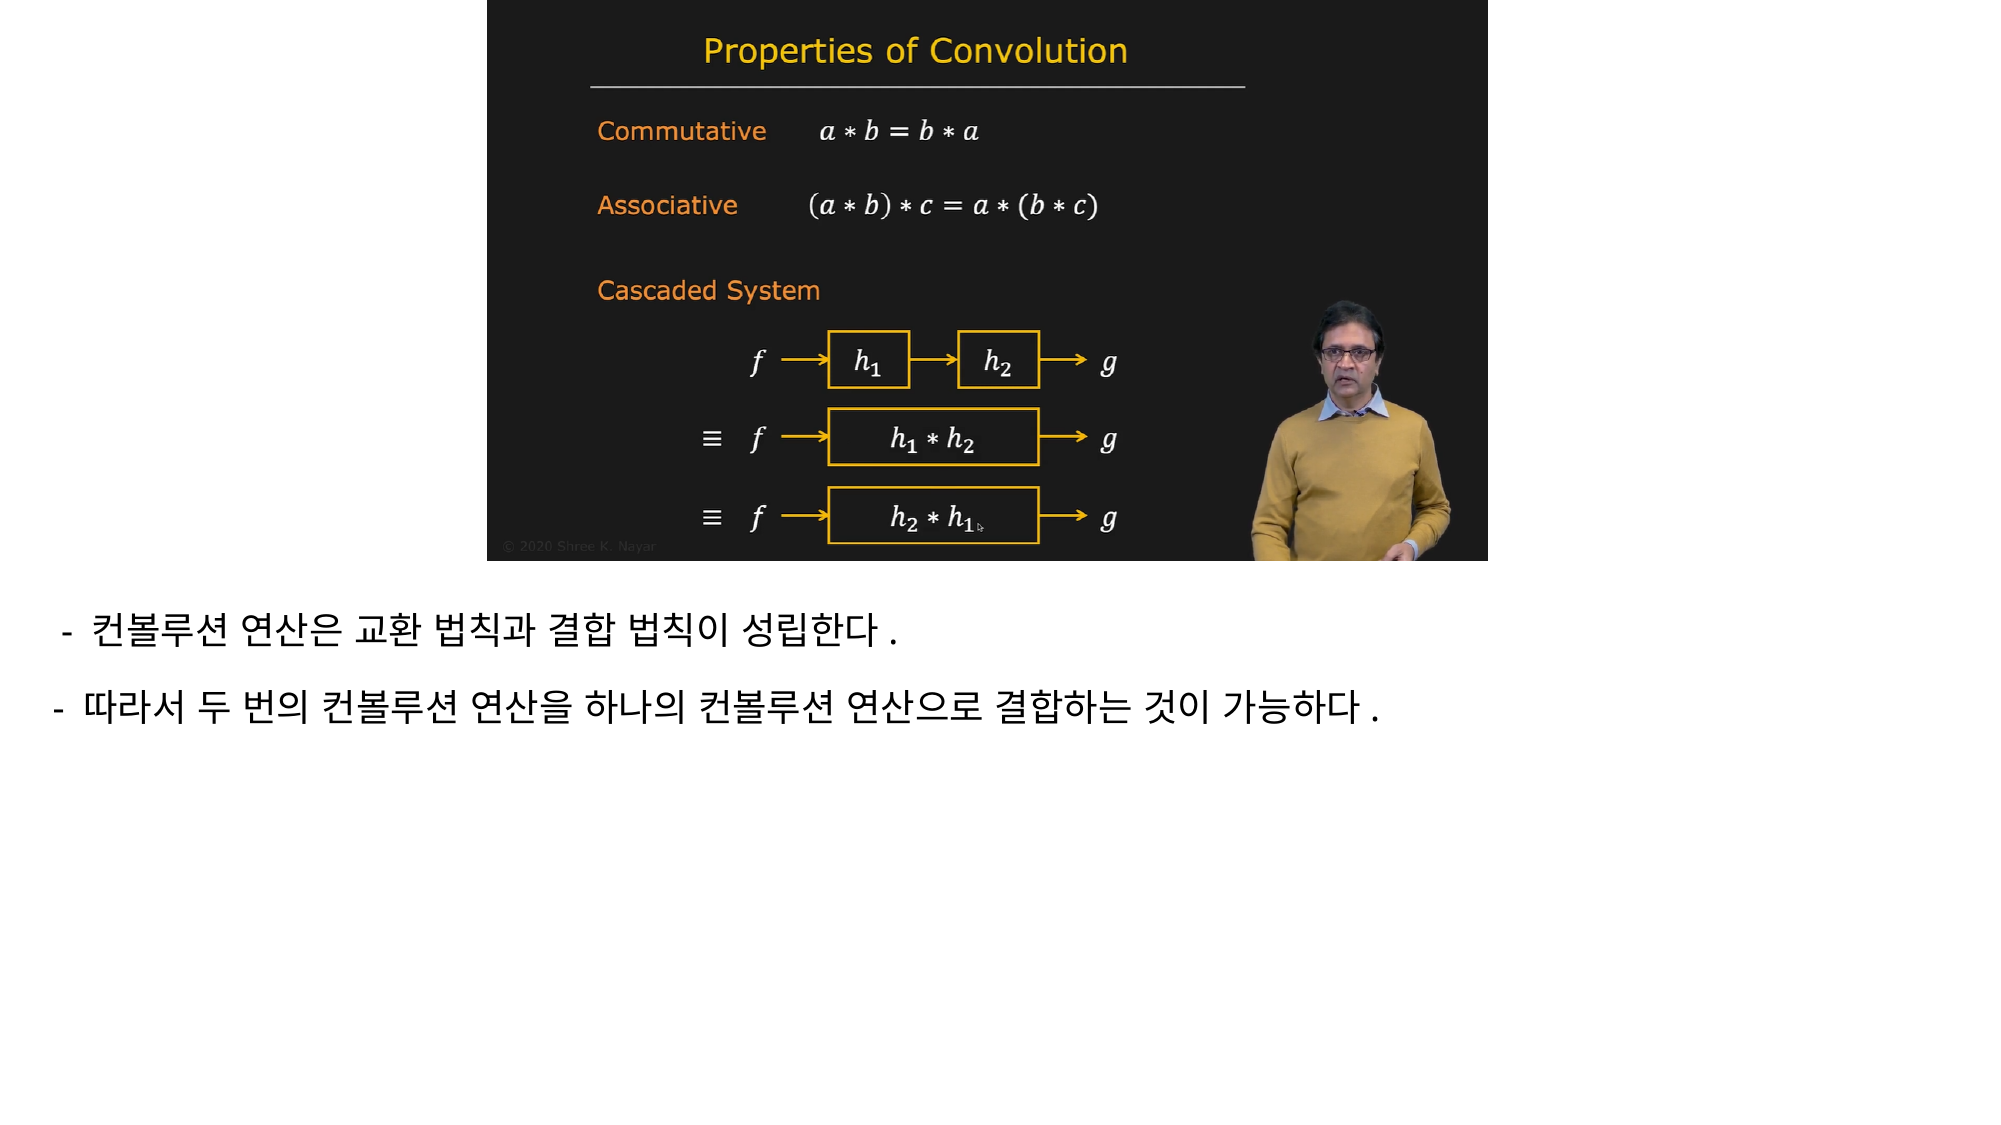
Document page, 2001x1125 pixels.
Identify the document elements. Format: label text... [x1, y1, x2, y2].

text_box - 따라서 두 번의 컨볼루션 연산을 하나의 컨볼루션 연산으로 결합하는 것이 가능하다. [37, 676, 1405, 737]
text_box - 컨볼루션 연산은 교환 법칙과 결합 법칙이 성립한다. [46, 599, 914, 660]
picture [486, 0, 1488, 562]
